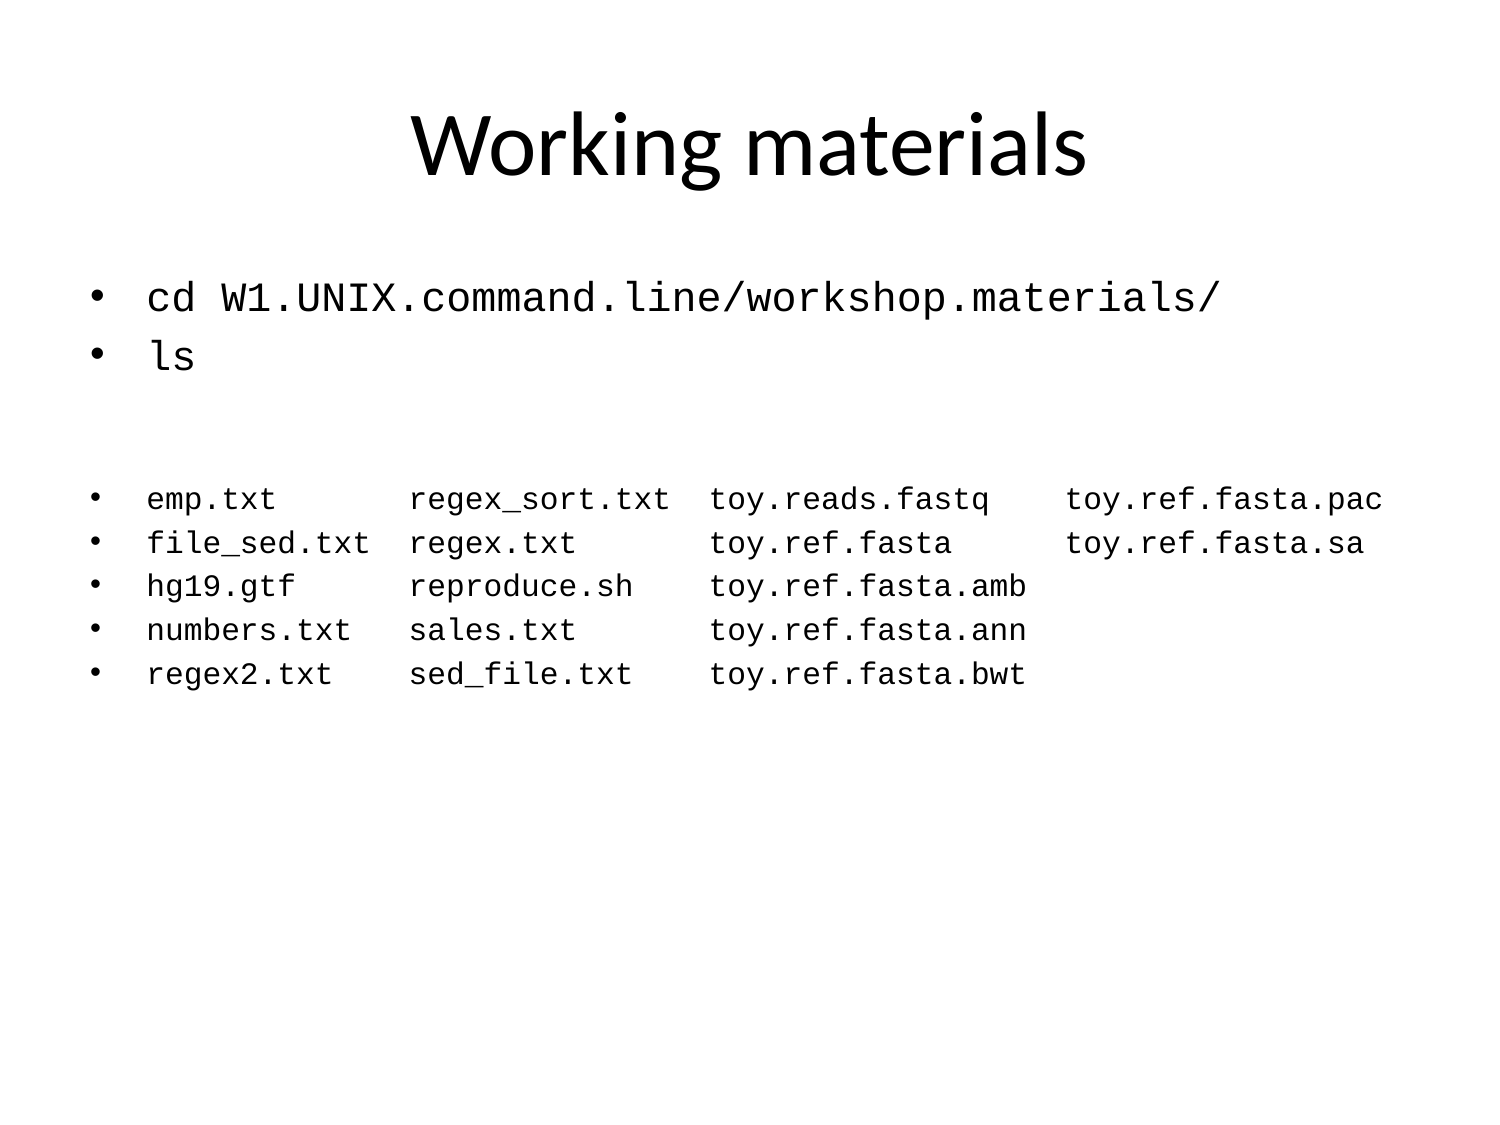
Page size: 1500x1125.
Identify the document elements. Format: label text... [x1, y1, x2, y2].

list cd W1.UNIX.command.line/workshop.materials/ ls emp.txt regex_sort.txt toy.reads.fastq toy.ref.fasta.pac file_sed.txt regex.txt toy.ref.fasta toy.ref.fasta.sa hg19.gtf reproduce.sh toy.ref.fasta.amb numbers.txt sales.txt toy.ref.fasta.ann regex2.txt sed_file.txt toy.ref.fasta.bwt [75, 262, 1425, 1005]
title Working materials [75, 45, 1425, 233]
